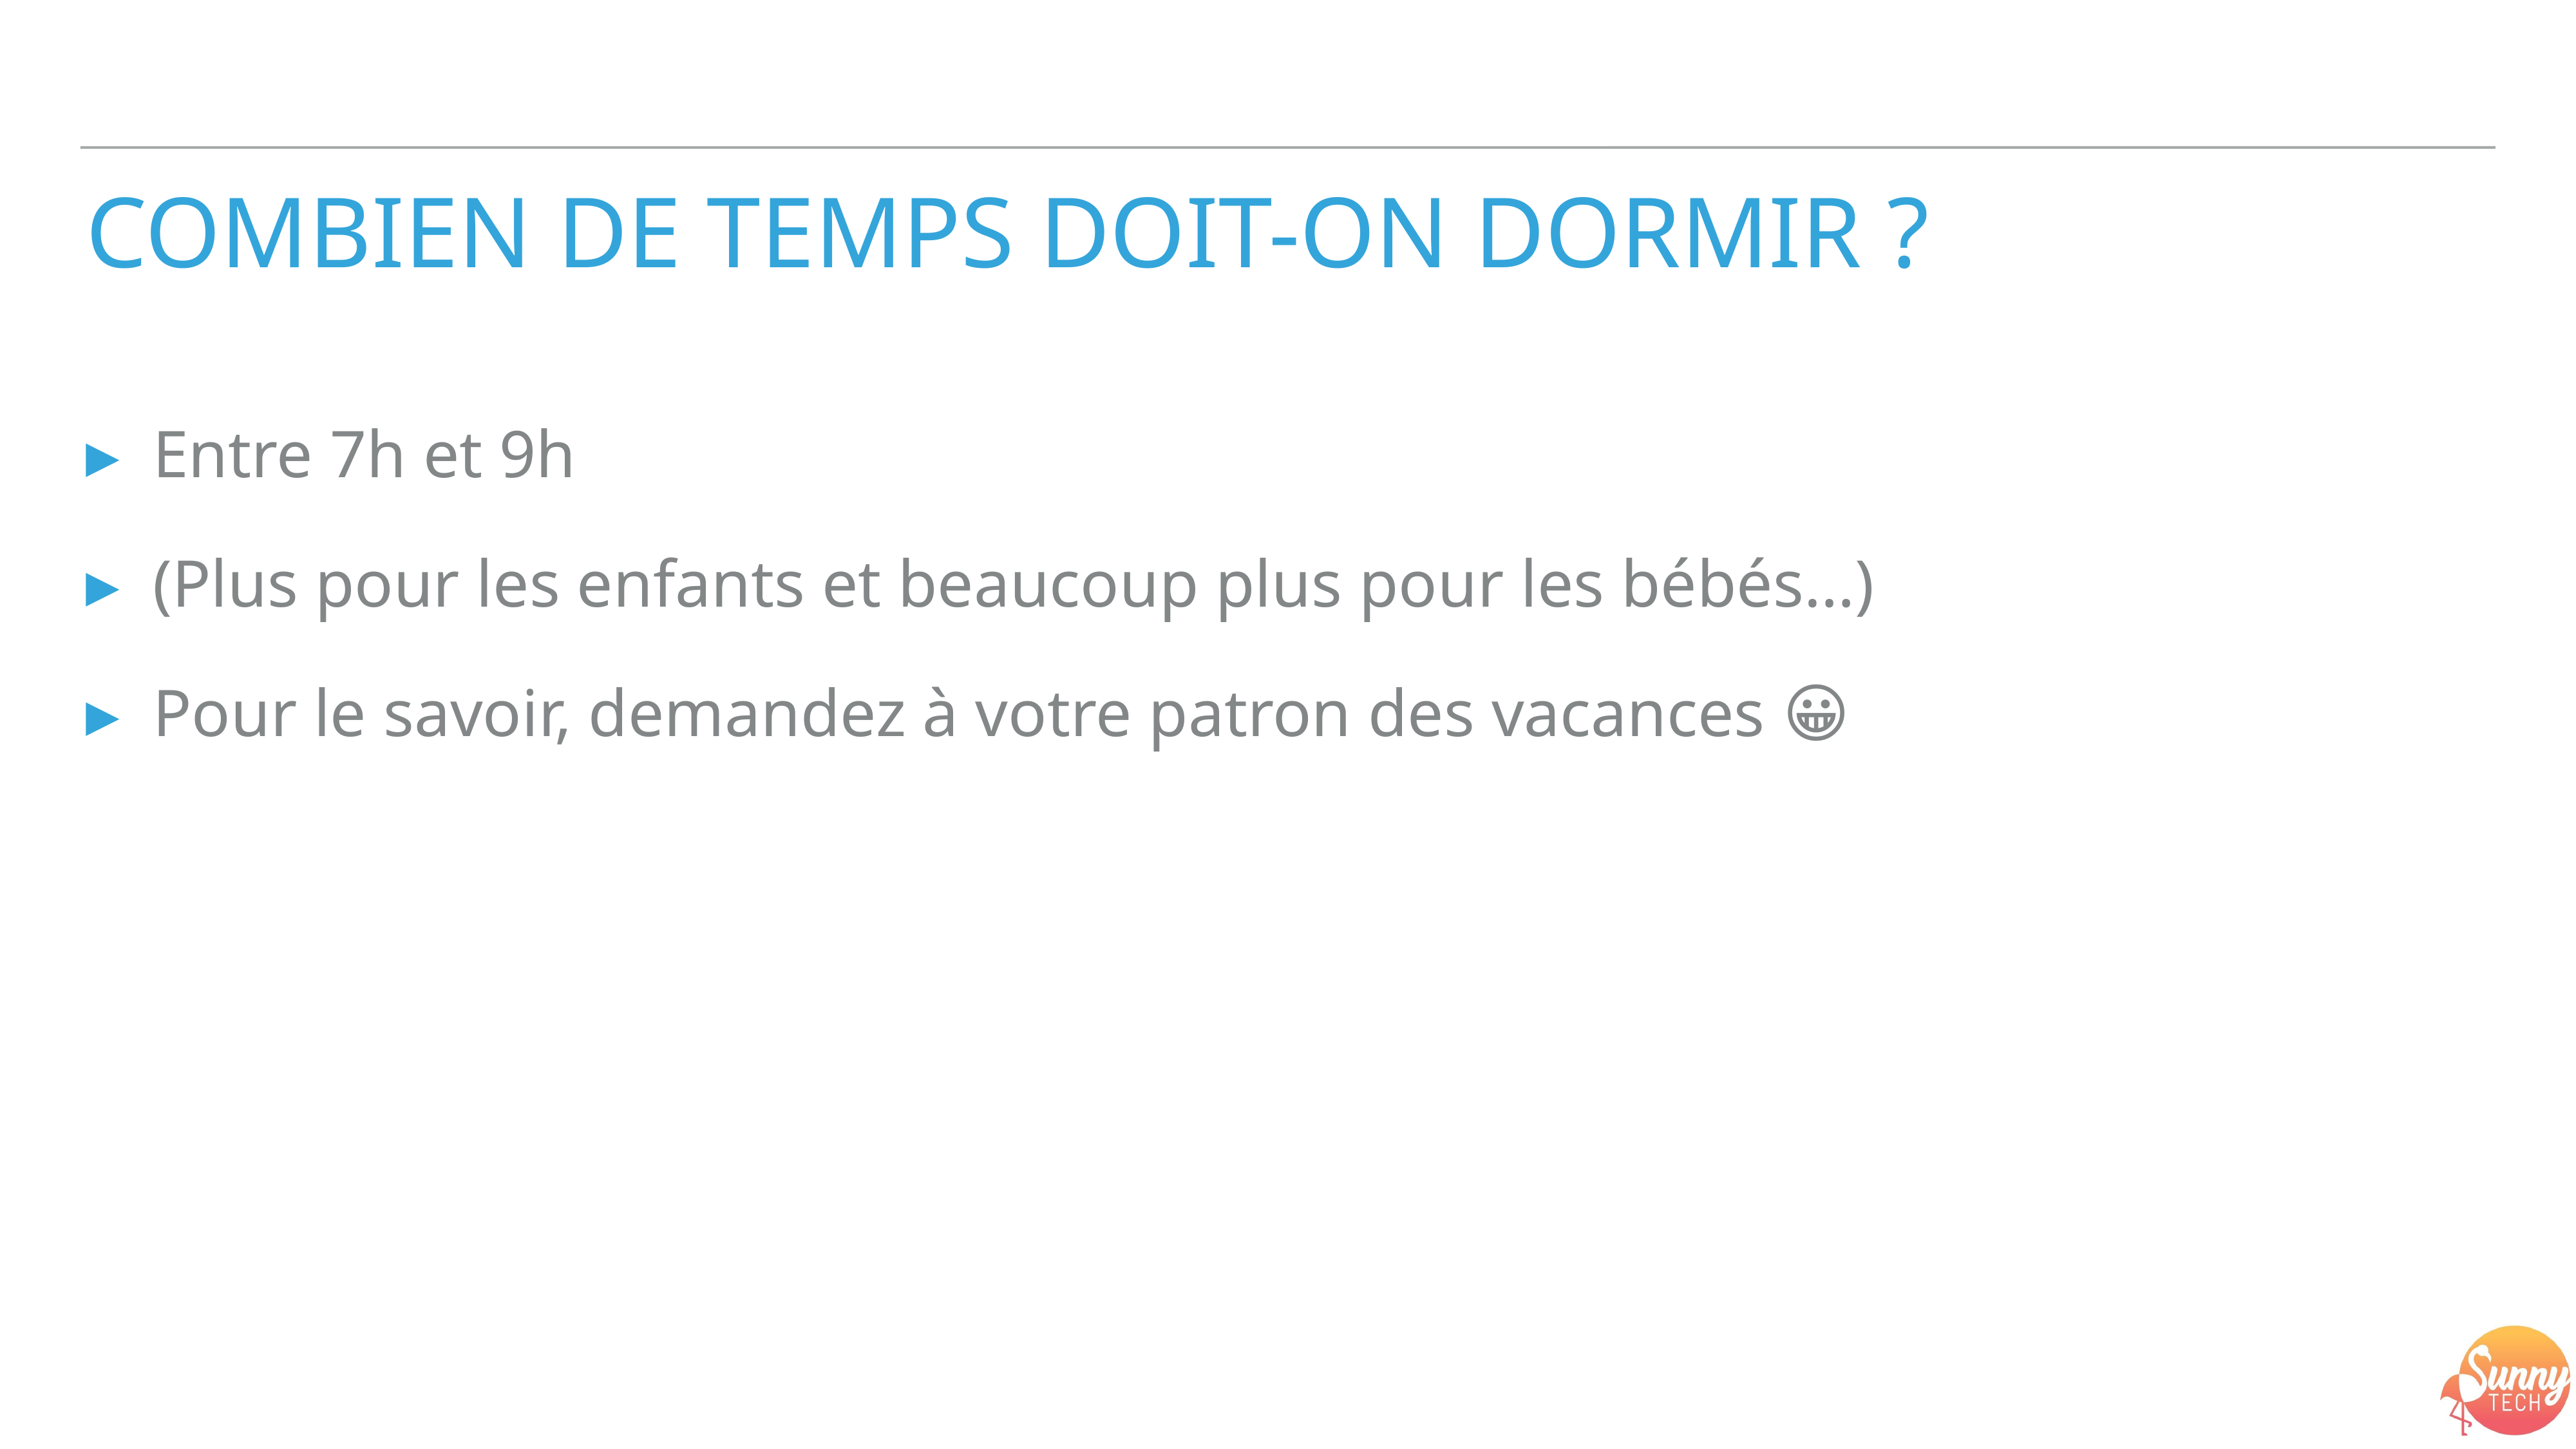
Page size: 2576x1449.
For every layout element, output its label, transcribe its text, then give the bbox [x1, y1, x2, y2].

title Combien de temps doit-on dormir ? [80, 187, 2496, 296]
list Entre 7h et 9h (Plus pour les enfants et beaucoup plus pour les bébés…) Pour le savoir, demandez à votre patron des vacances 😀 [80, 407, 2496, 1316]
picture [2440, 1313, 2575, 1448]
